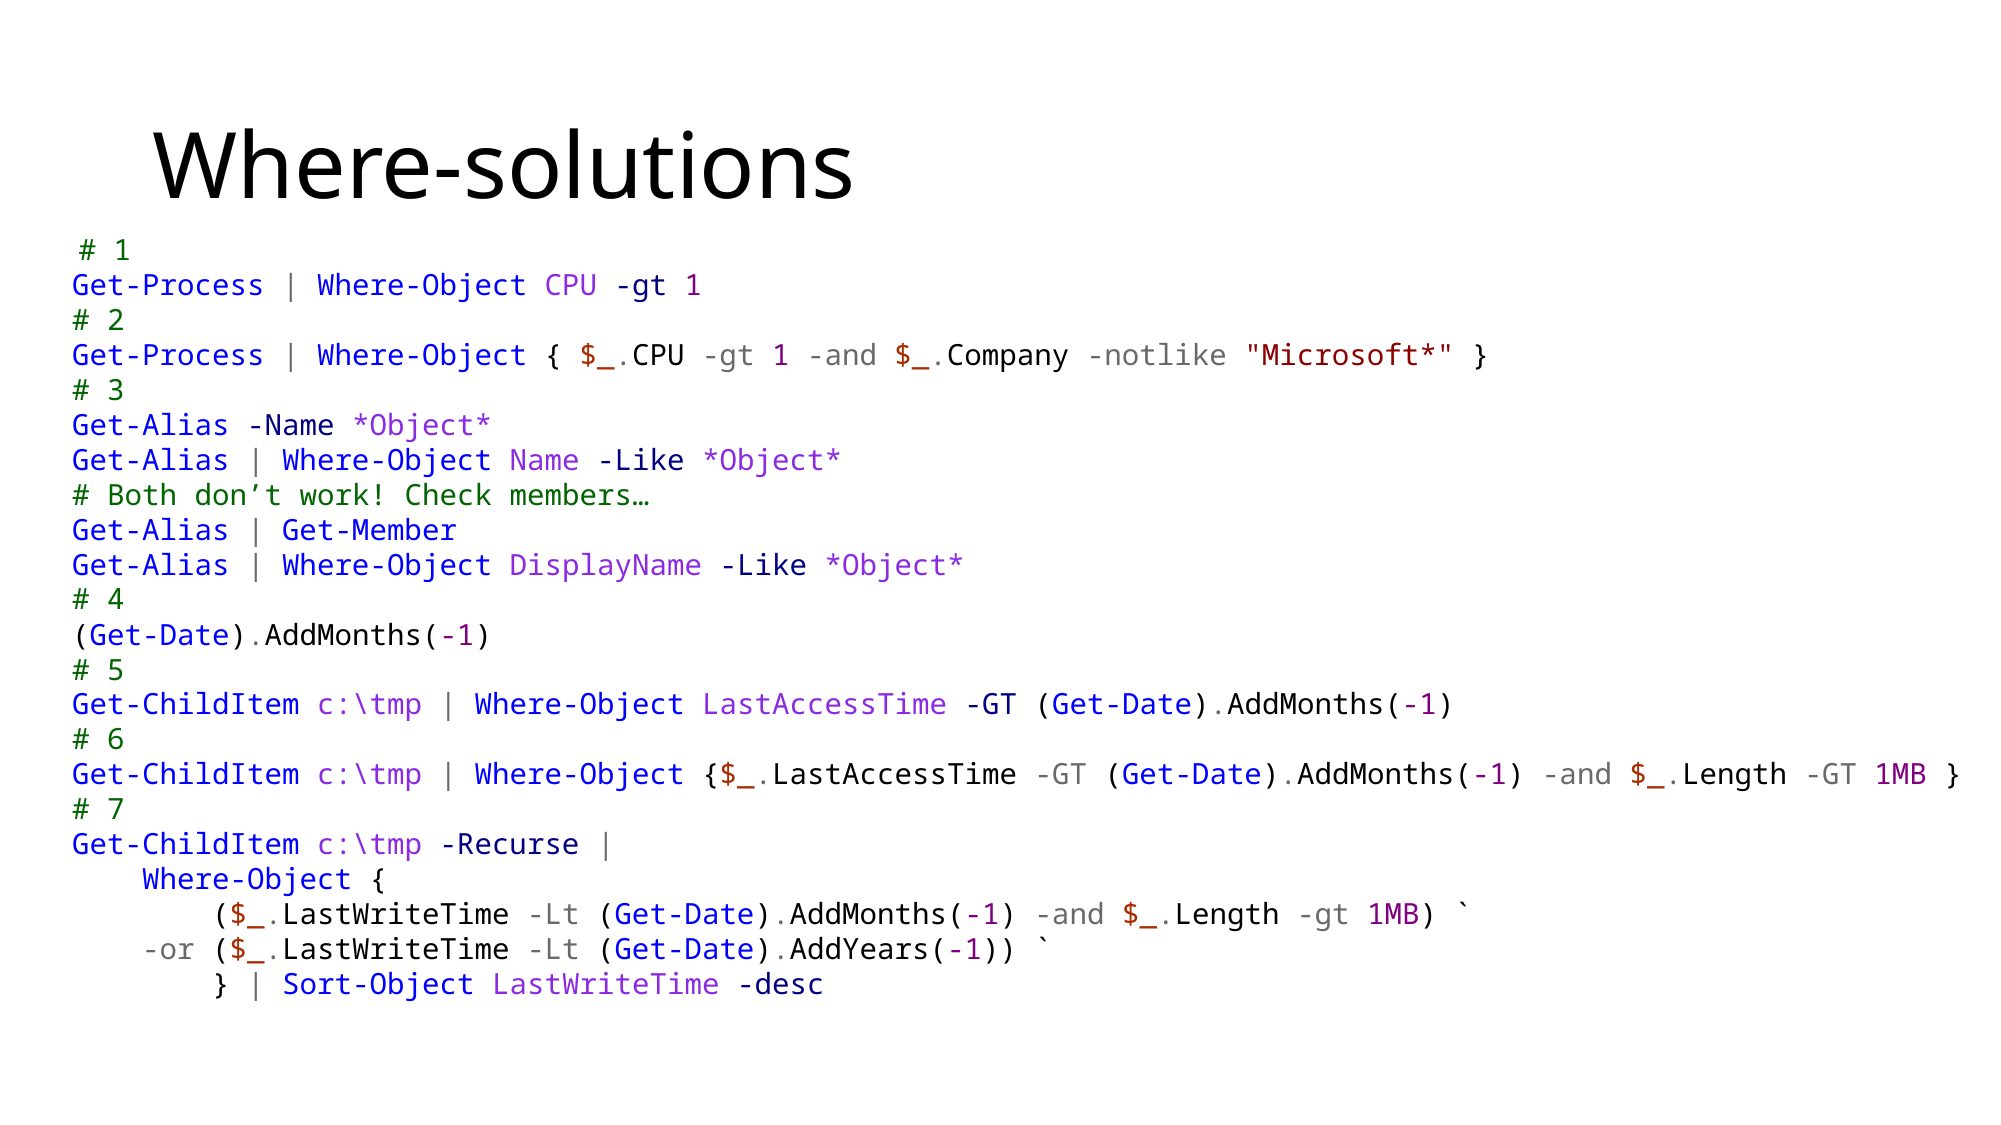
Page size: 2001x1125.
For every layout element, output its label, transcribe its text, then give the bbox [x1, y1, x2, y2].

text_box # 1 Get-Process | Where-Object CPU -gt 1 # 2 Get-Process | Where-Object { $_.CPU -gt 1 -and $_.Company -notlike "Microsoft*" } # 3 Get-Alias -Name *Object* Get-Alias | Where-Object Name -Like *Object* # Both don’t work! Check members… Get-Alias | Get-Member Get-Alias | Where-Object DisplayName -Like *Object* # 4 (Get-Date).AddMonths(-1) # 5 Get-ChildItem c:\tmp | Where-Object LastAccessTime -GT (Get-Date).AddMonths(-1) # 6 Get-ChildItem c:\tmp | Where-Object {$_.LastAccessTime -GT (Get-Date).AddMonths(-1) -and $_.Length -GT 1MB } # 7 Get-ChildItem c:\tmp -Recurse | Where-Object { ($_.LastWriteTime -Lt (Get-Date).AddMonths(-1) -and $_.Length -gt 1MB) ` -or ($_.LastWriteTime -Lt (Get-Date).AddYears(-1)) ` } | Sort-Object LastWriteTime -desc [57, 223, 2000, 1043]
title Where-solutions [137, 59, 1863, 223]
